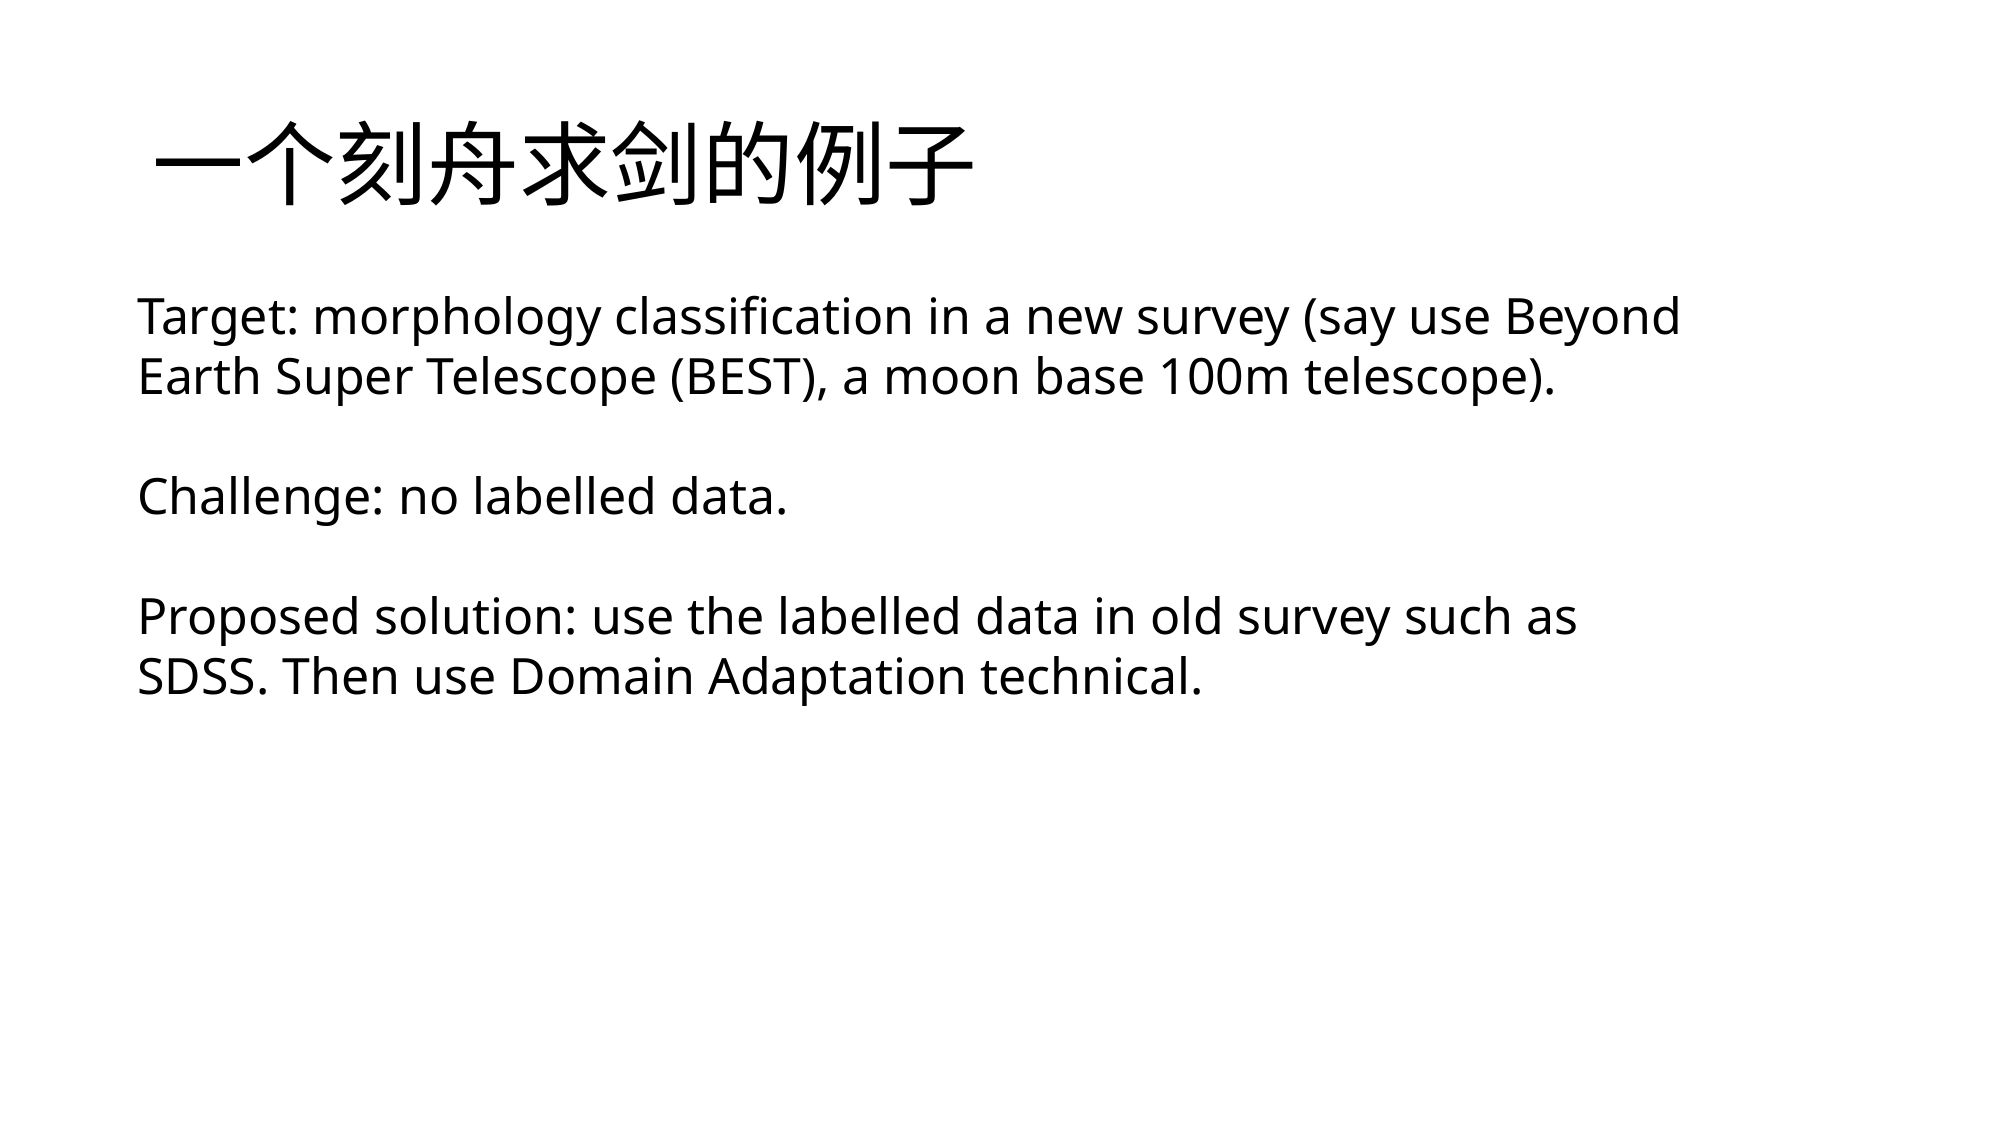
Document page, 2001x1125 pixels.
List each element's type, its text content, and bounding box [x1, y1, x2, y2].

text_box Target: morphology classification in a new survey (say use Beyond Earth Super Telescope (BEST), a moon base 100m telescope). Challenge: no labelled data. Proposed solution: use the labelled data in old survey such as SDSS. Then use Domain Adaptation technical. [122, 277, 1711, 712]
title 一个刻舟求剑的例子 [137, 59, 1863, 278]
